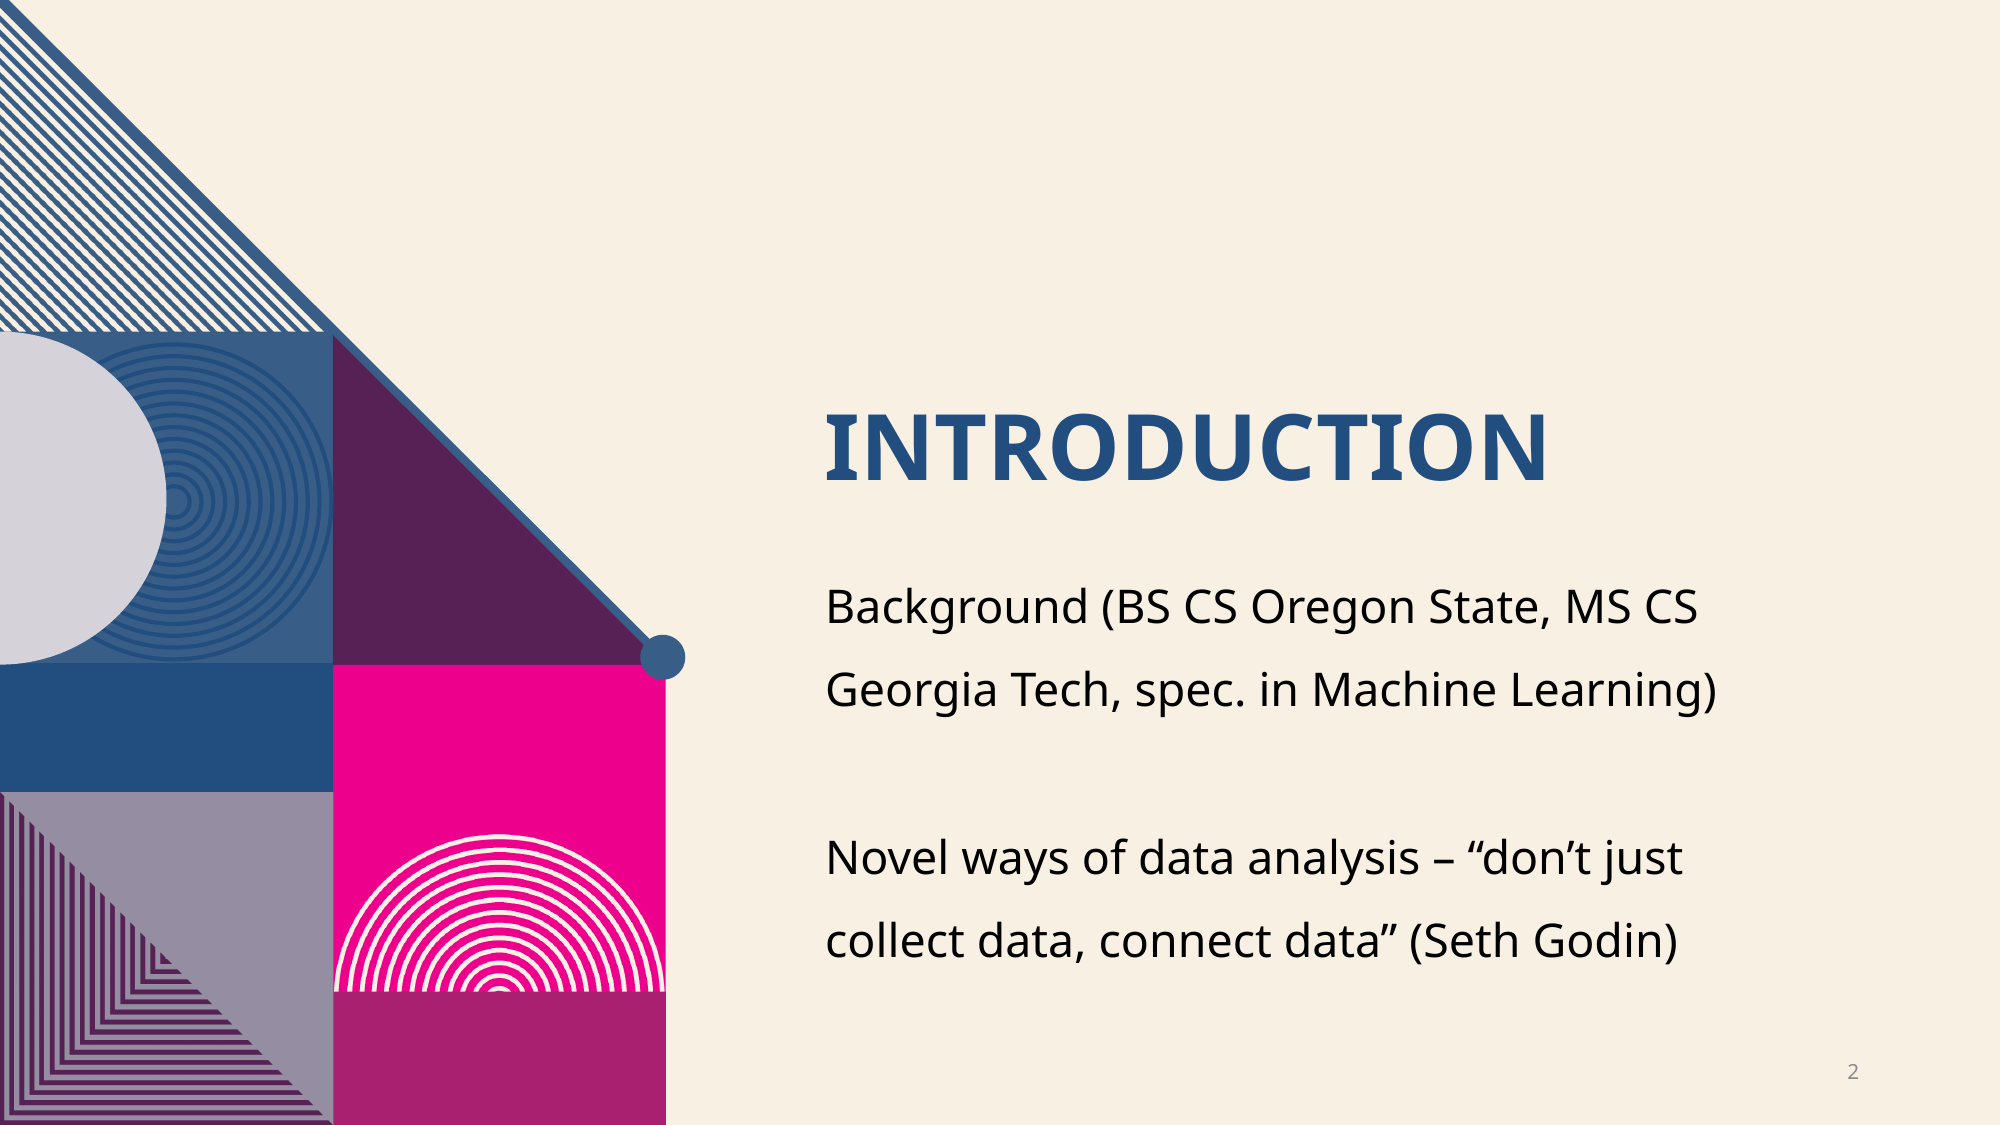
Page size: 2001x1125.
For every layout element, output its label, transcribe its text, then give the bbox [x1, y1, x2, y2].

list Background (BS CS Oregon State, MS CS Georgia Tech, spec. in Machine Learning) Novel ways of data analysis – “don’t just collect data, connect data” (Seth Godin) [810, 541, 1850, 980]
slide_number 2 [1799, 1042, 1875, 1103]
picture [0, 792, 333, 1125]
title Introduction [809, 70, 1850, 509]
picture [334, 834, 665, 991]
picture [10, 0, 332, 321]
picture [0, 4, 330, 333]
